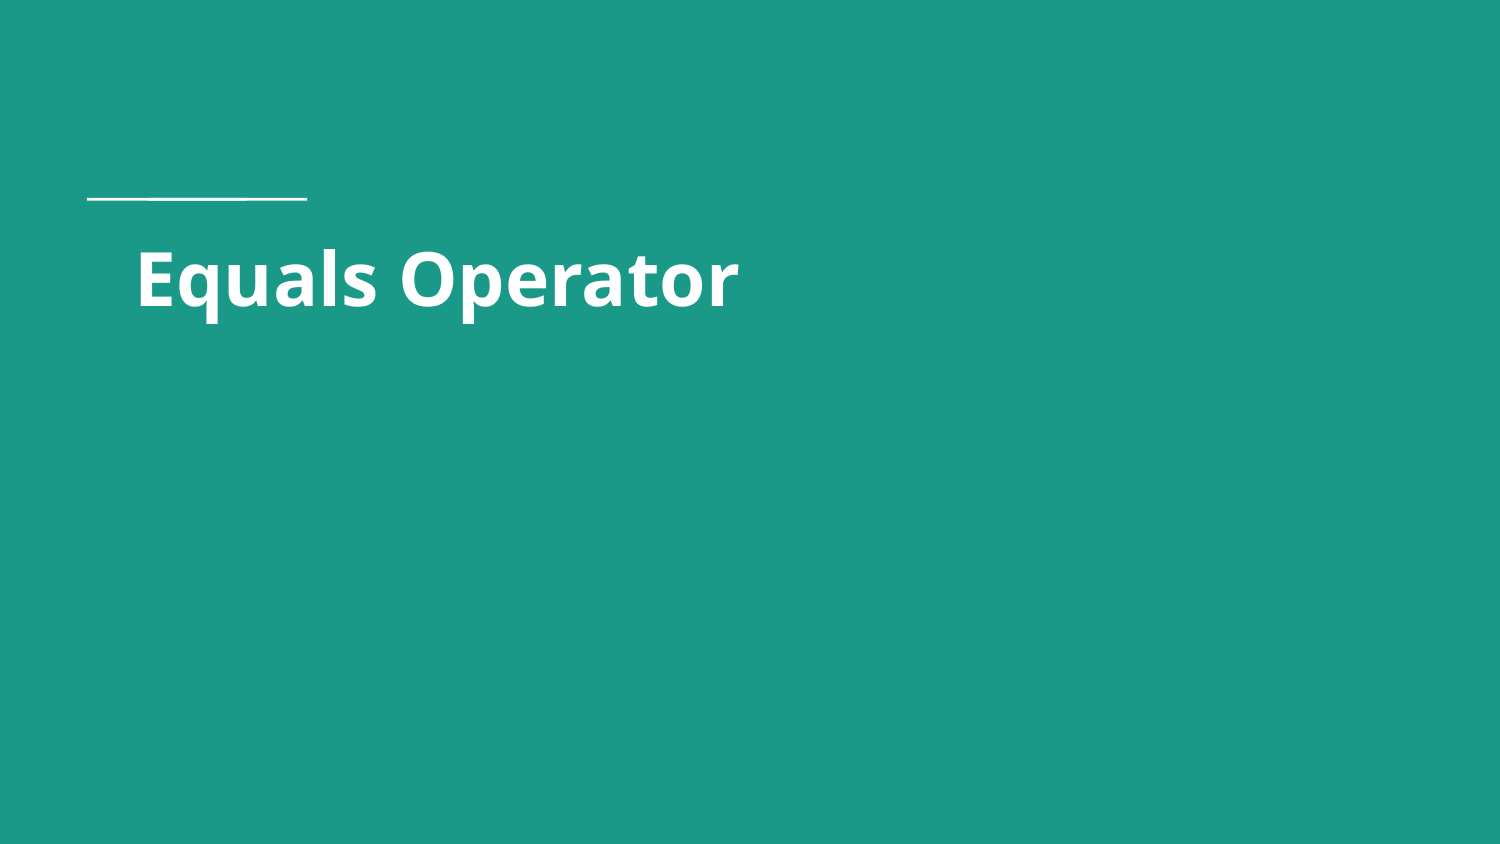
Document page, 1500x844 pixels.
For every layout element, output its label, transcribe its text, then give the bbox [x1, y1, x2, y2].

title Equals Operator [119, 216, 1381, 466]
